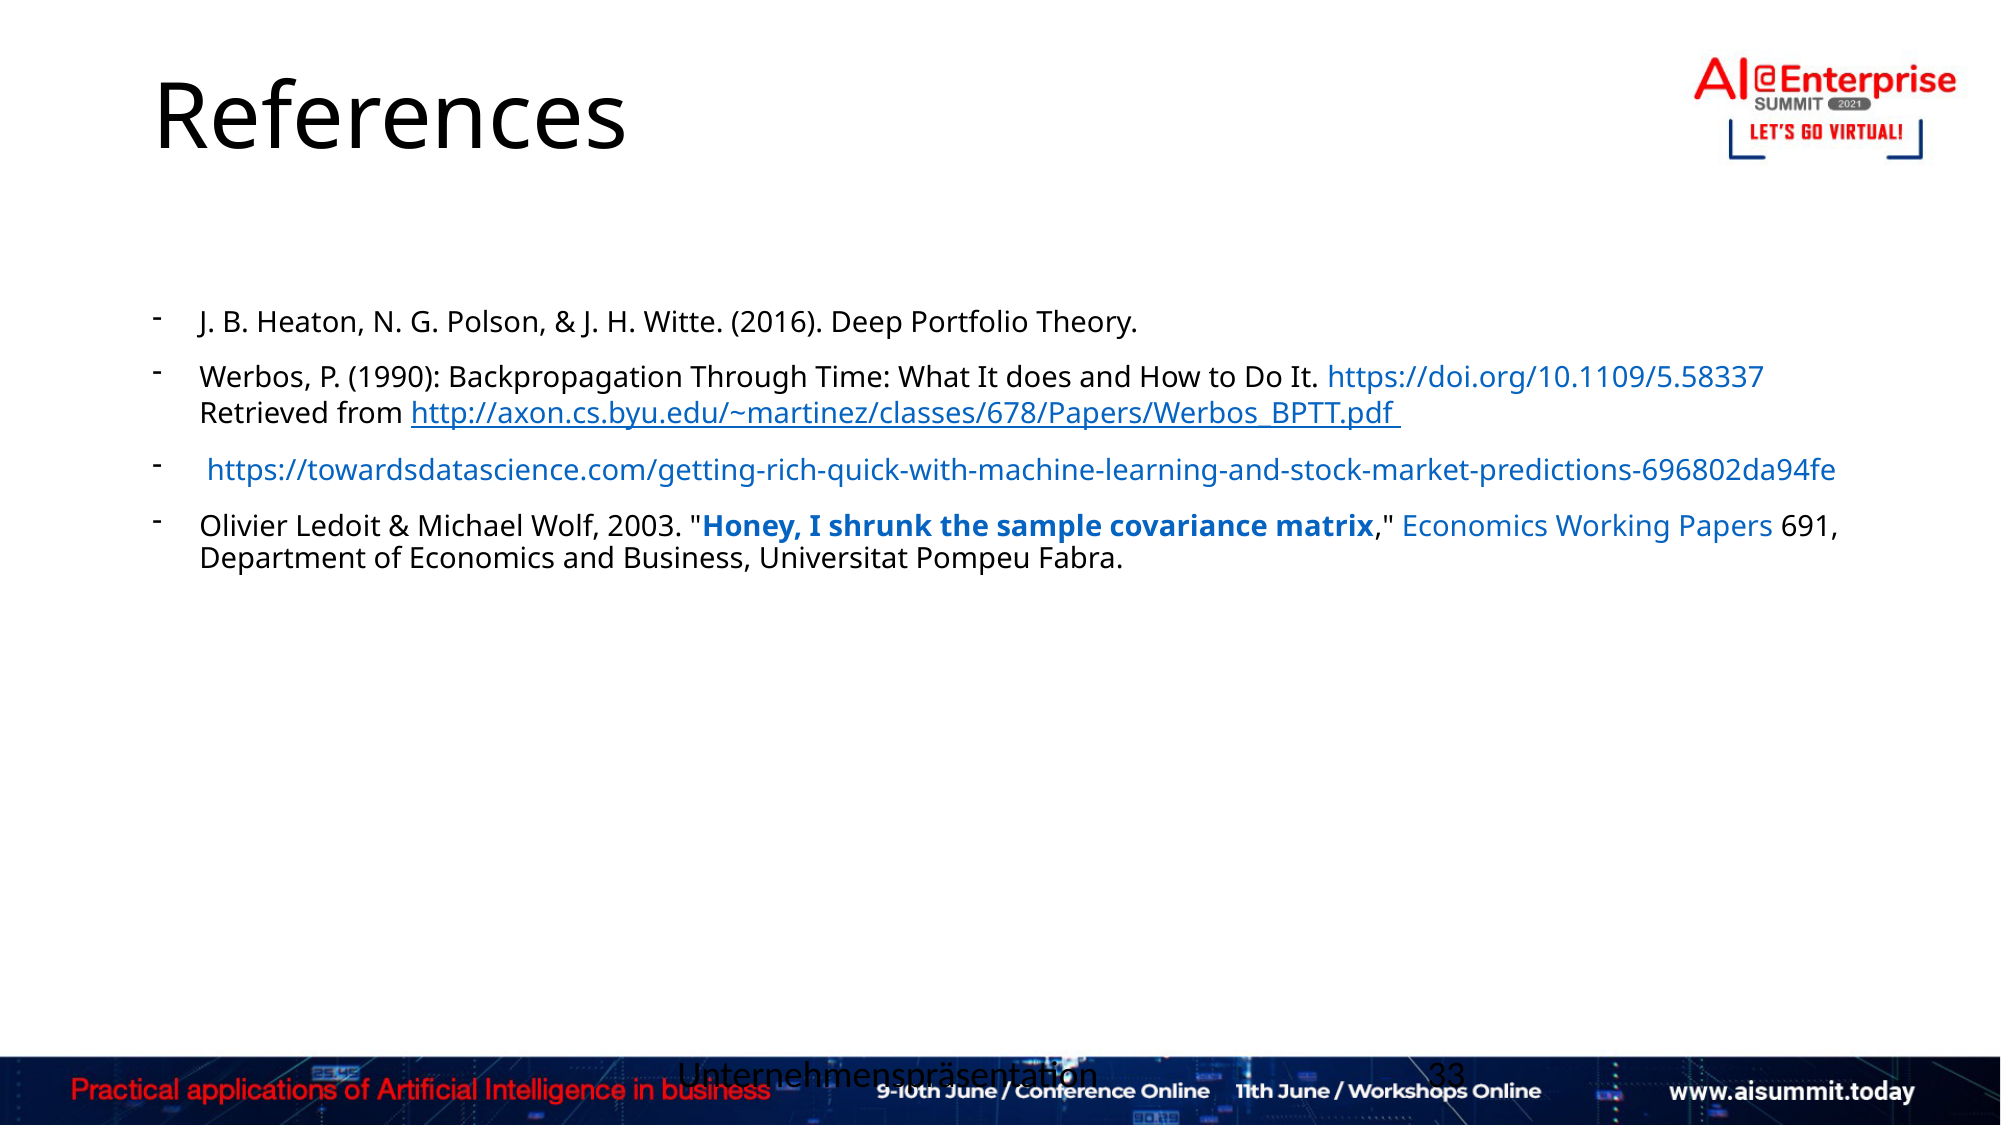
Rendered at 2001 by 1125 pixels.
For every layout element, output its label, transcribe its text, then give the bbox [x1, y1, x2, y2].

list J. B. Heaton, N. G. Polson, & J. H. Witte. (2016). Deep Portfolio Theory. Werbos, P. (1990): Backpropagation Through Time: What It does and How to Do It. https://doi.org/10.1109/5.58337 Retrieved from http://axon.cs.byu.edu/~martinez/classes/678/Papers/Werbos_BPTT.pdf https://towardsdatascience.com/getting-rich-quick-with-machine-learning-and-stock-market-predictions-696802da94fe Olivier Ledoit & Michael Wolf, 2003. "Honey, I shrunk the sample covariance matrix," Economics Working Papers 691, Department of Economics and Business, Universitat Pompeu Fabra. [137, 299, 1863, 1014]
title References [137, 59, 1863, 177]
slide_number 33 [1412, 1042, 1863, 1103]
footer Unternehmenspräsentation [662, 1042, 1338, 1103]
picture [0, 0, 2001, 1125]
